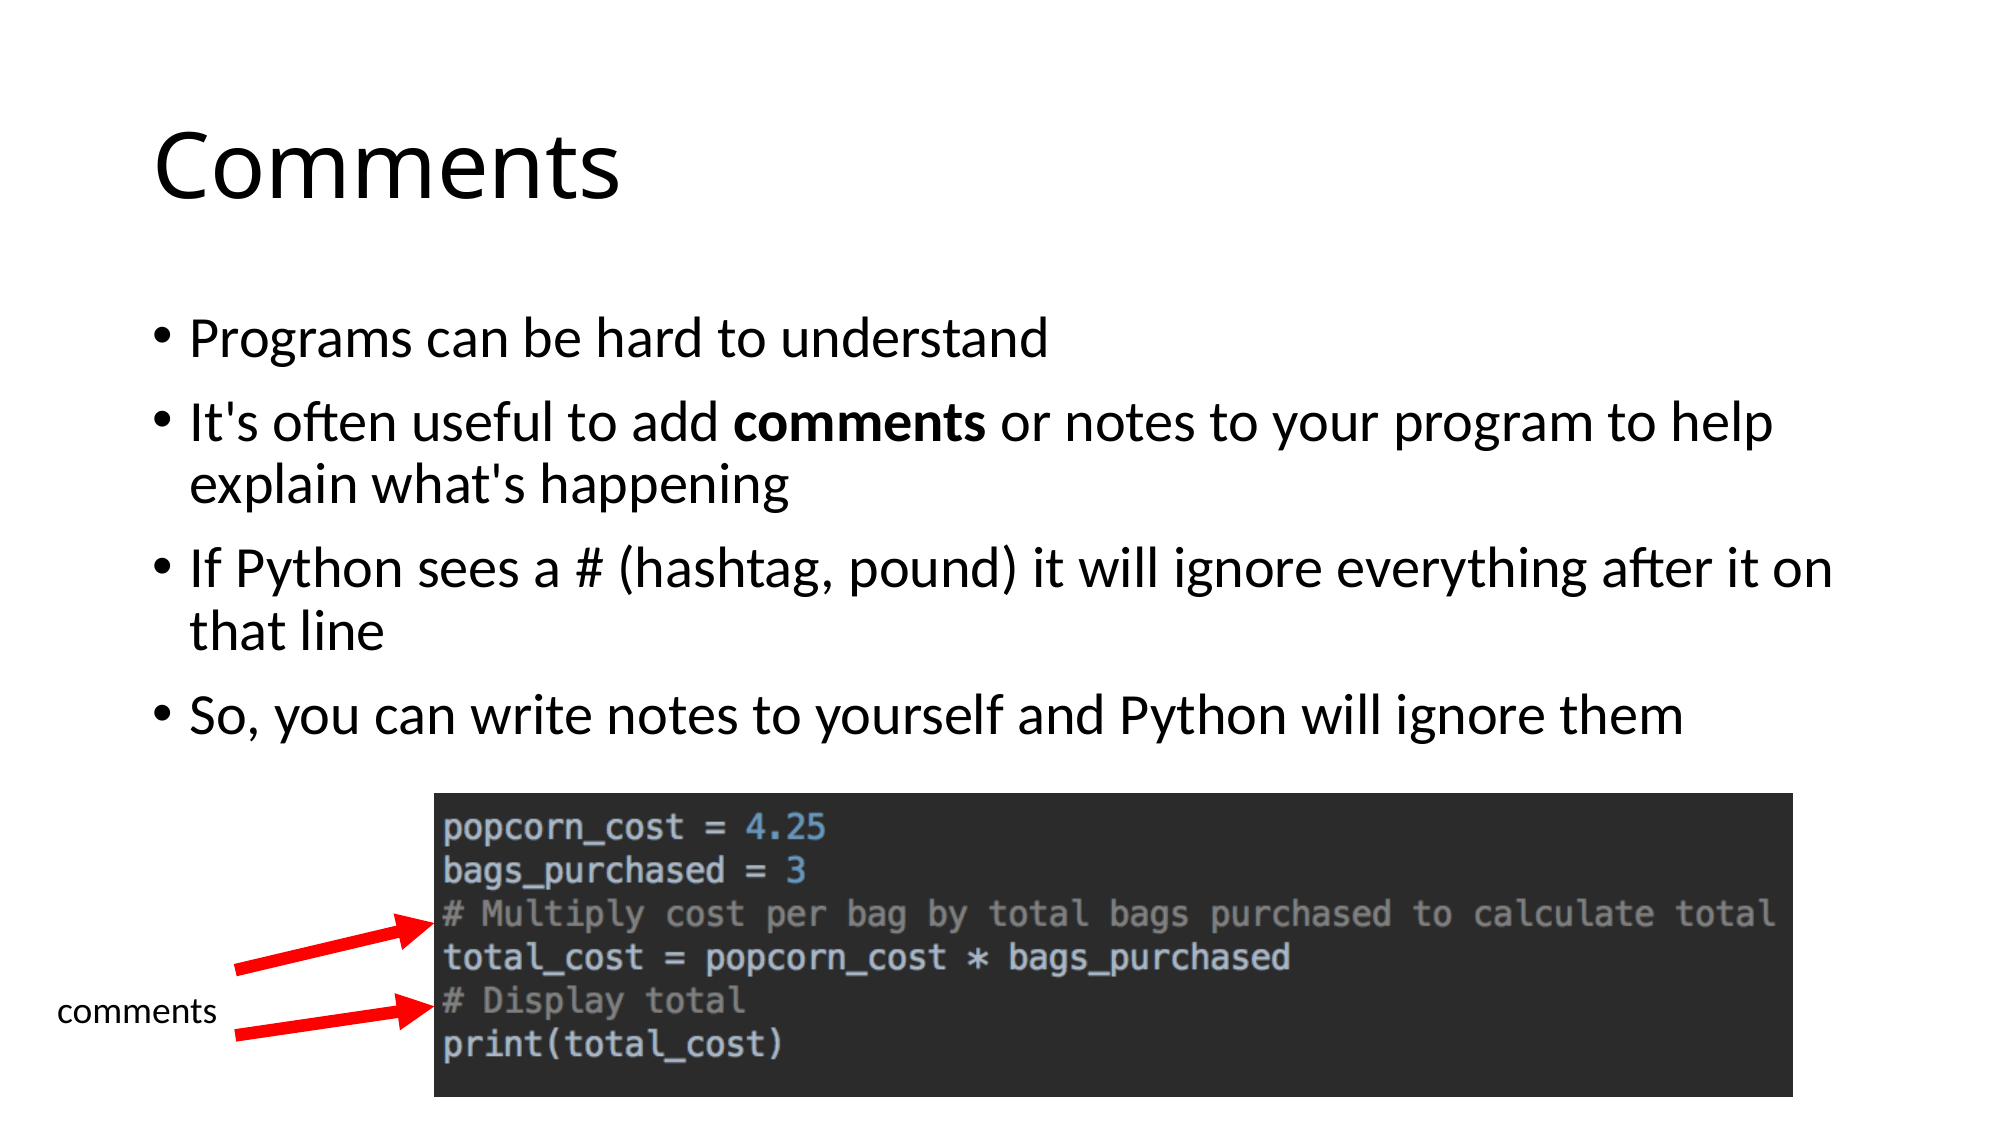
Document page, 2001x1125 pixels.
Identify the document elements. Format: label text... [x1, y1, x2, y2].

title Comments [137, 59, 1863, 278]
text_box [235, 1006, 435, 1036]
list Programs can be hard to understand It's often useful to add comments or notes to your program to help explain what's happening If Python sees a # (hashtag, pound) it will ignore everything after it on that line So, you can write notes to yourself and Python will ignore them [137, 299, 1863, 1014]
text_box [235, 922, 435, 971]
text_box comments [42, 978, 233, 1039]
picture [434, 793, 1793, 1097]
